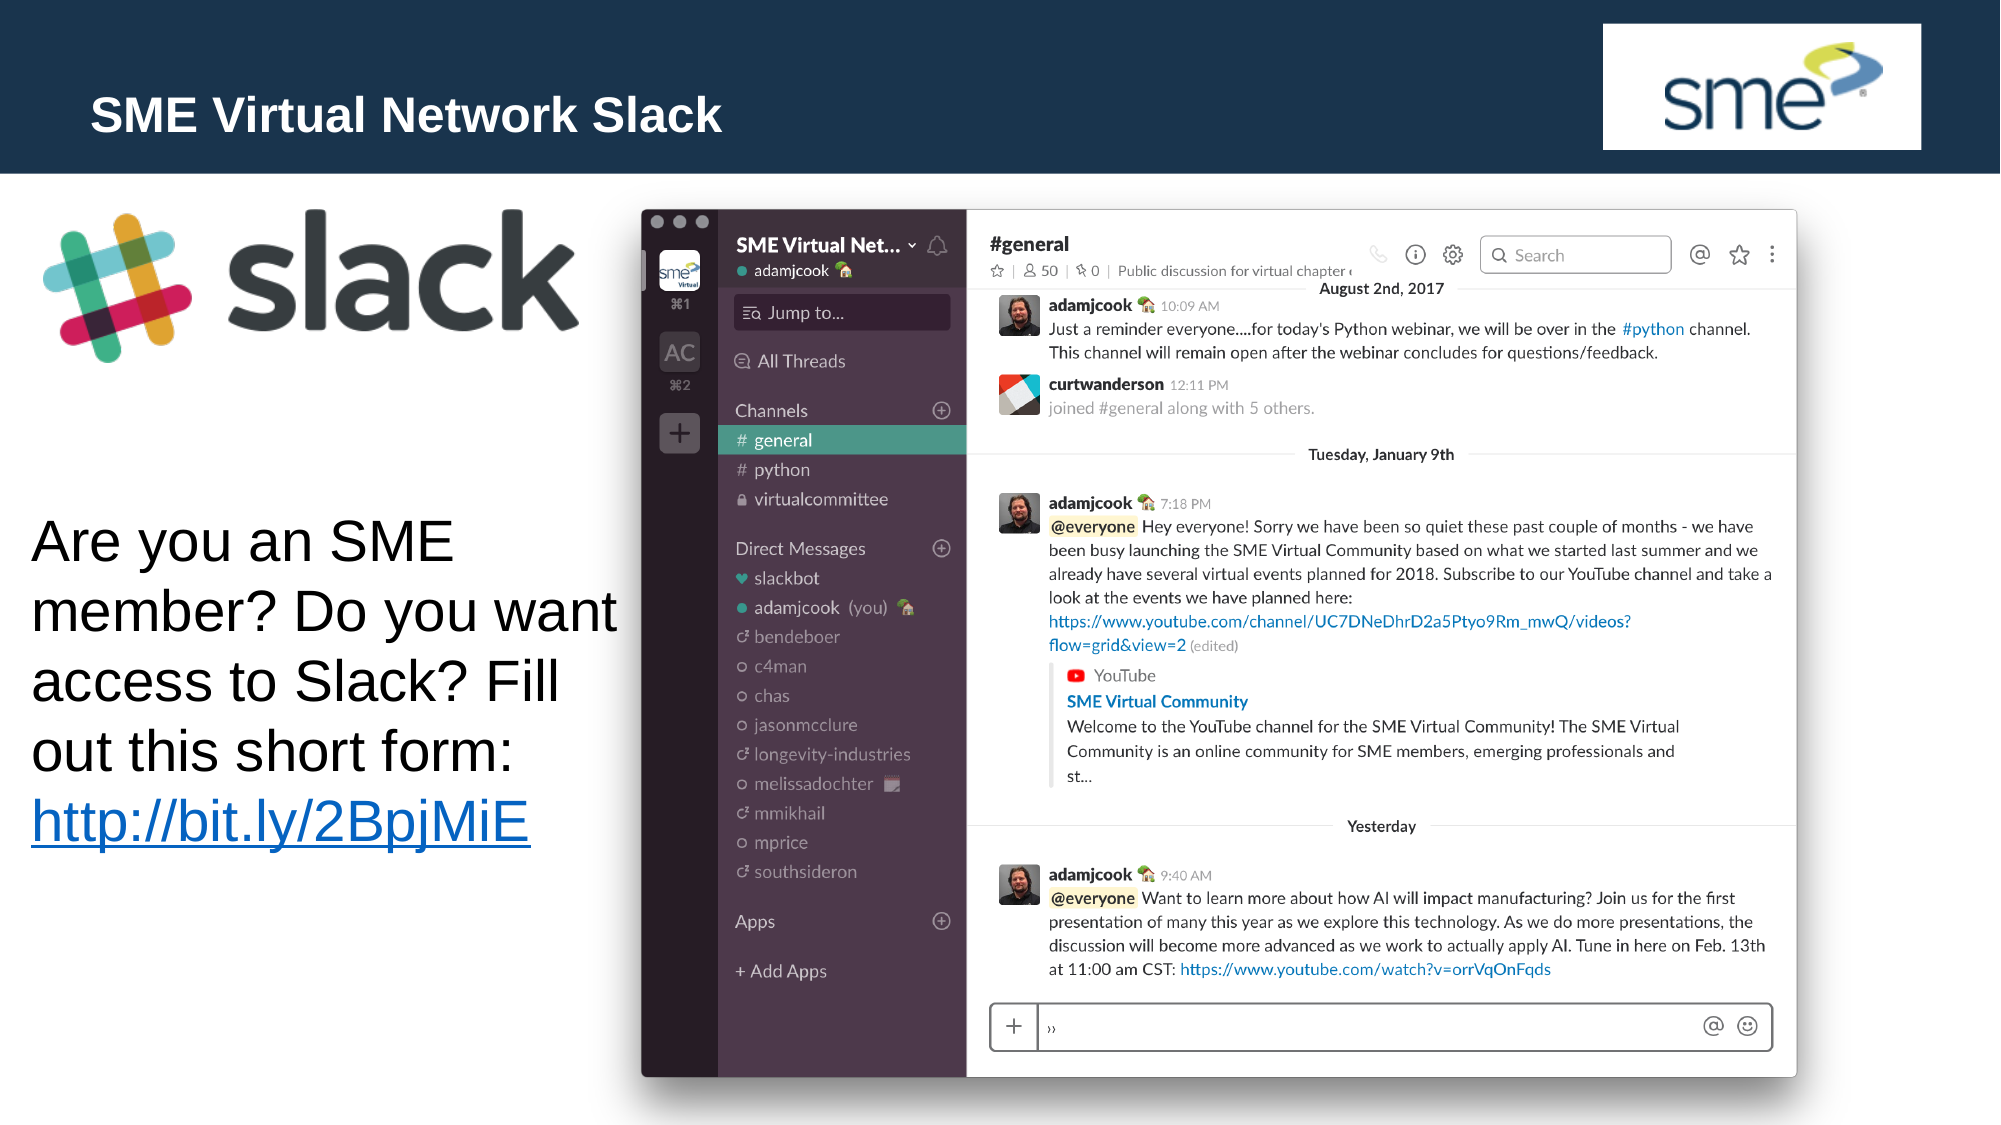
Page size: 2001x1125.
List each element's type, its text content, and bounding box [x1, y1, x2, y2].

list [1664, 42, 1883, 132]
title SME Virtual Network Slack [0, 0, 2000, 174]
text_box Are you an SME member? Do you want access to Slack? Fill out this short form: http://bit.ly/2BpjMiE [16, 495, 578, 861]
text_box [1602, 23, 1922, 151]
picture [43, 173, 1860, 1125]
